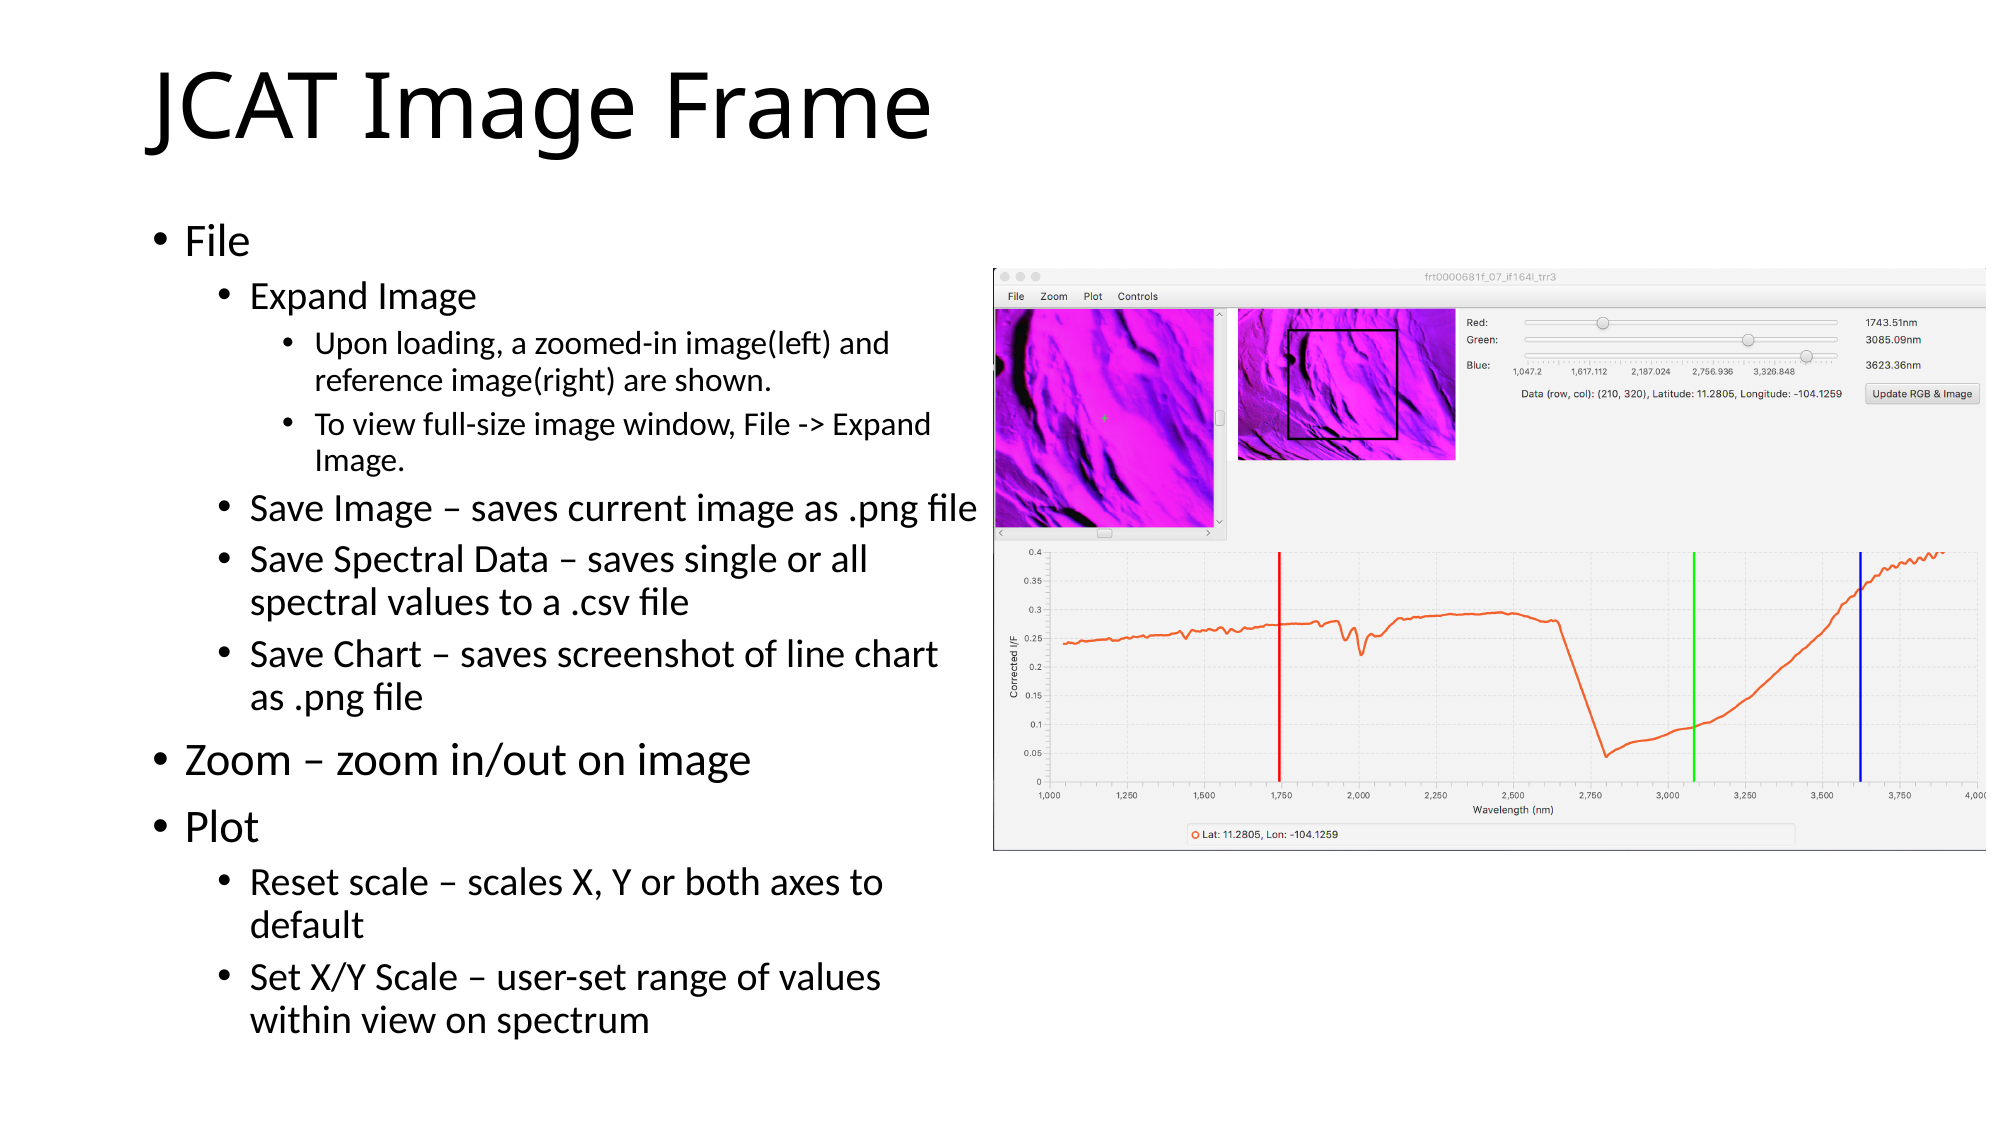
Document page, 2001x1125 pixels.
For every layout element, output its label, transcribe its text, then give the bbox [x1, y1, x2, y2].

list File Expand Image Upon loading, a zoomed-in image(left) and reference image(right) are shown. To view full-size image window, File -> Expand Image. Save Image – saves current image as .png file Save Spectral Data – saves single or all spectral values to a .csv file Save Chart – saves screenshot of line chart as .png file Zoom – zoom in/out on image Plot Reset scale – scales X, Y or both axes to default Set X/Y Scale – user-set range of values within view on spectrum [137, 208, 997, 1065]
title JCAT Image Frame [137, 0, 1863, 218]
picture [993, 268, 1986, 851]
